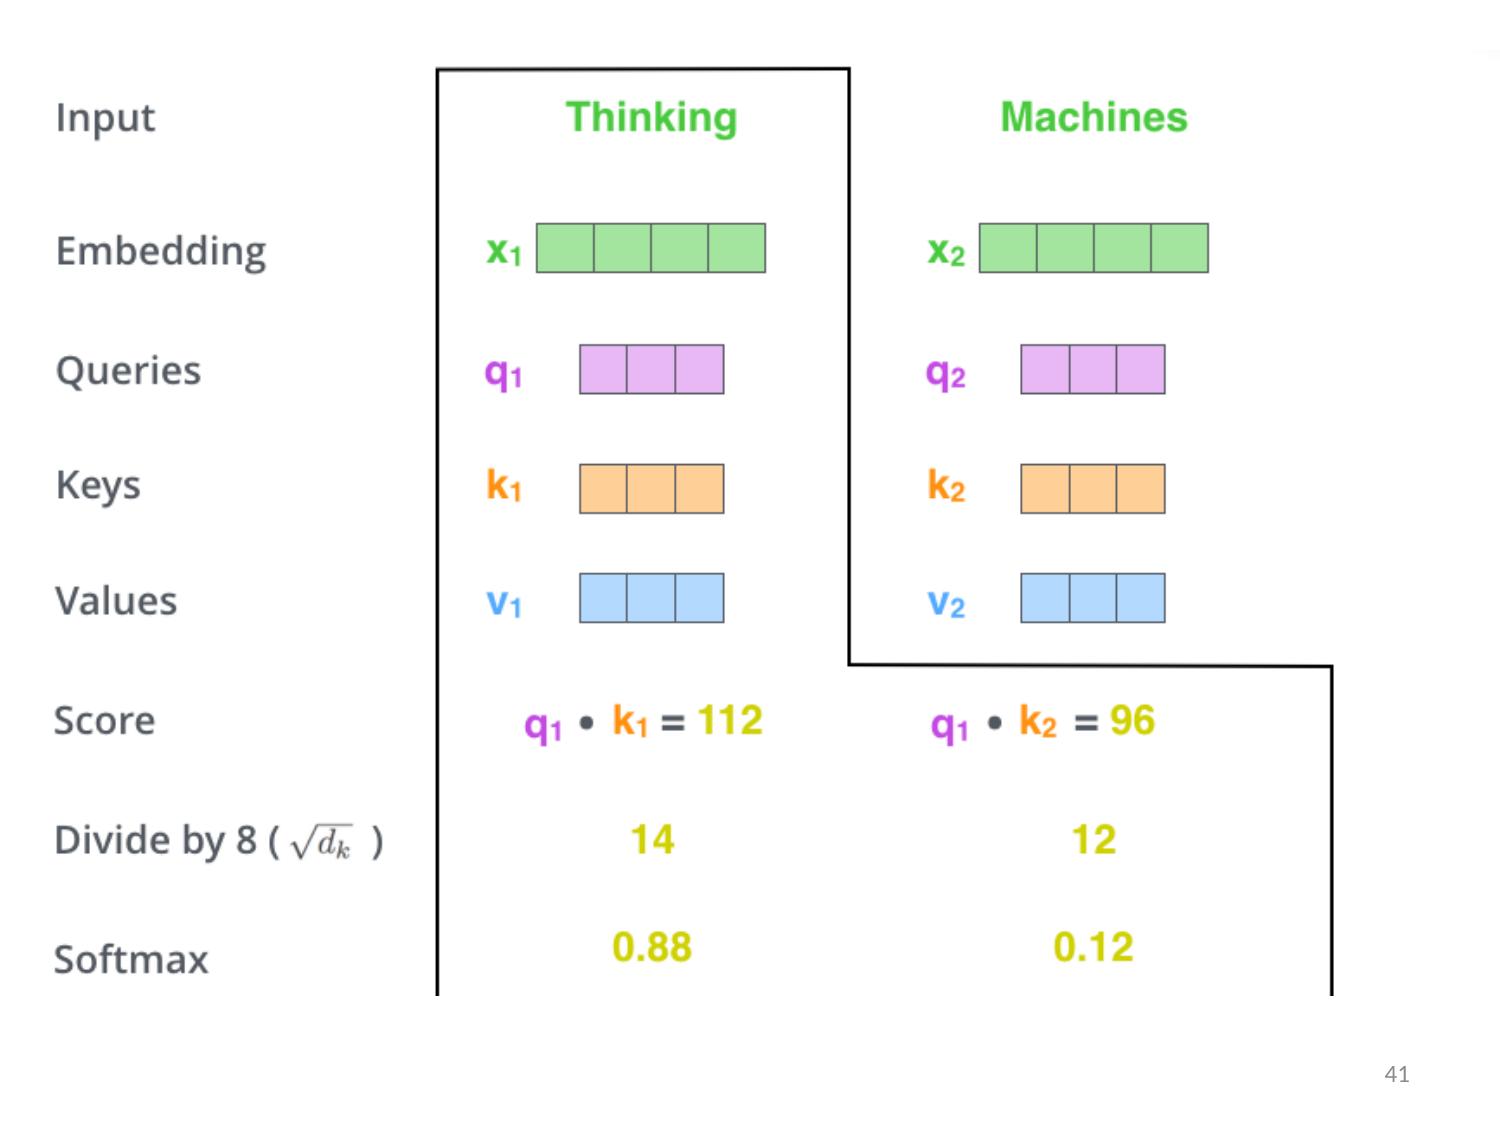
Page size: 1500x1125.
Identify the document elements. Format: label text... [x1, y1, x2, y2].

slide_number 41 [1074, 1042, 1425, 1103]
picture [0, 50, 1500, 996]
